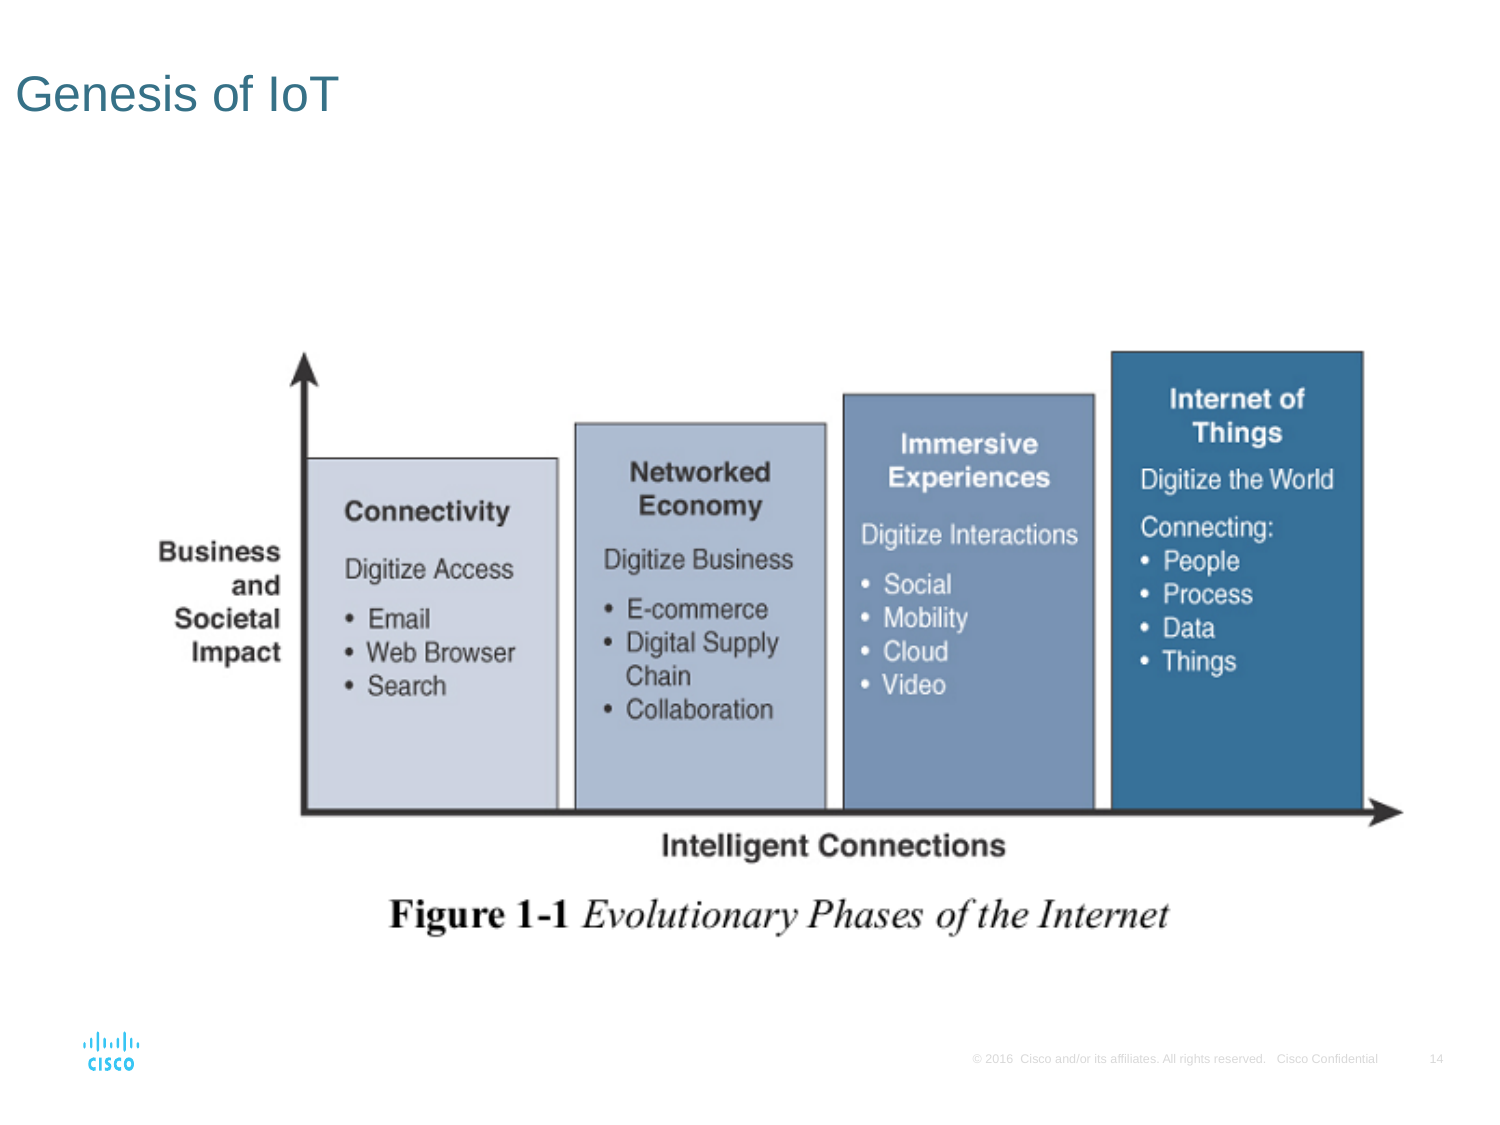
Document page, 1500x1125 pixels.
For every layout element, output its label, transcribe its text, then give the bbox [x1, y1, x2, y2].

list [142, 344, 1455, 942]
title Genesis of IoT [0, 9, 1500, 175]
